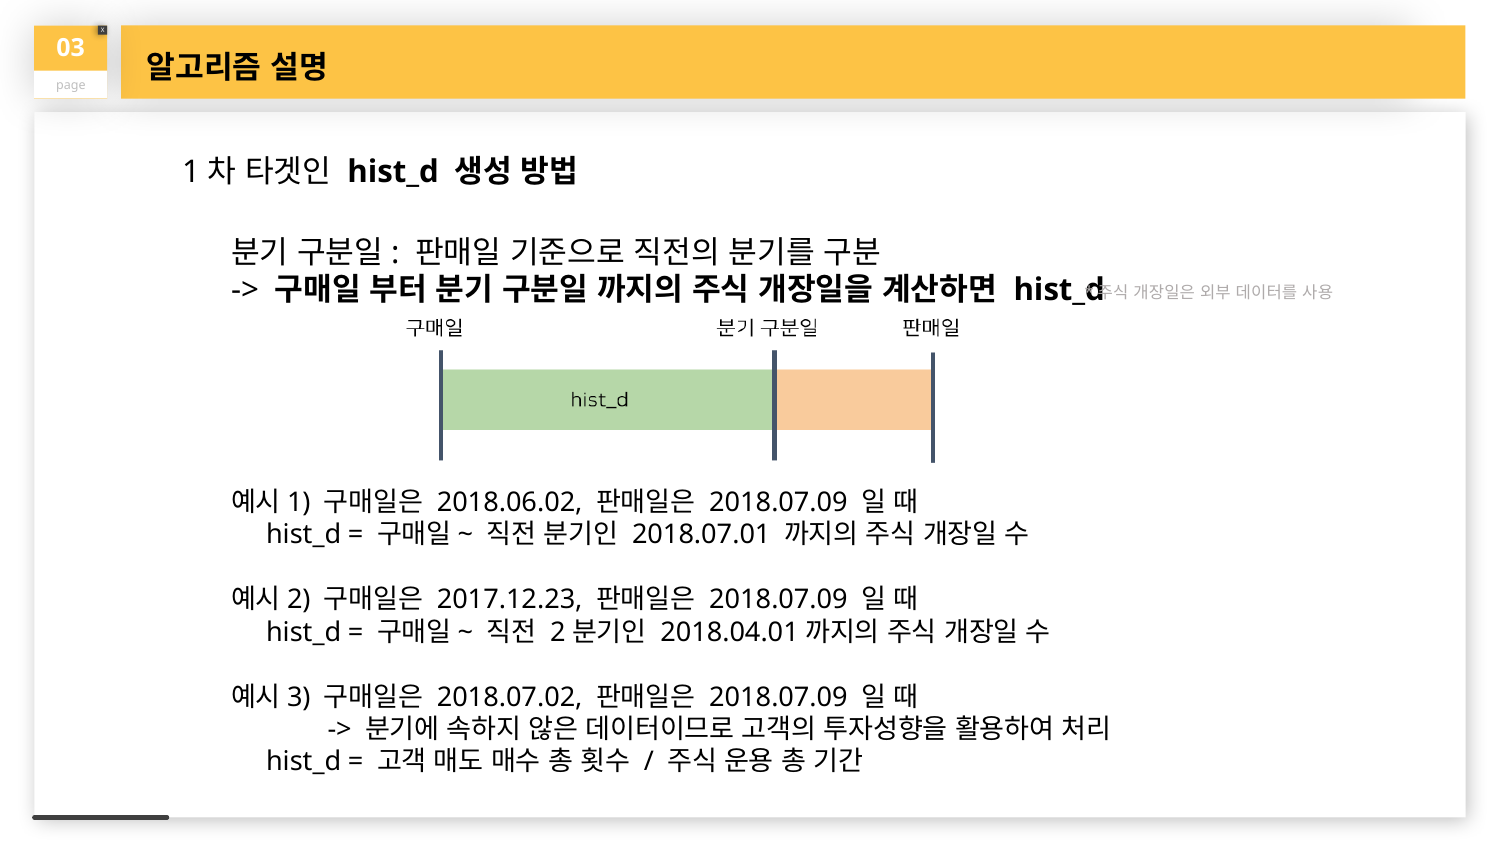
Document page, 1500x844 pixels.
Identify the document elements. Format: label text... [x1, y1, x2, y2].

text_box 1차 타겟인 hist_d 생성 방법 분기 구분일: 판매일 기준으로 직전의 분기를 구분 -> 구매일 부터 분기 구분일 까지의 주식 개장일을 계산하면 hist_d 예시1) 구매일은 2018.06.02, 판매일은 2018.07.09 일 때 hist_d = 구매일~ 직전 분기인 2018.07.01 까지의 주식 개장일 수 예시2) 구매일은 2017.12.23, 판매일은 2018.07.09 일 때 hist_d = 구매일~ 직전 2분기인 2018.04.01까지의 주식 개장일 수 예시3) 구매일은 2018.07.02, 판매일은 2018.07.09 일 때 -> 분기에 속하지 않은 데이터이므로 고객의 투자성향을 활용하여 처리 hist_d = 고객 매도 매수 총 횟수 / 주식 운용 총 기간 [167, 130, 1500, 293]
text_box *주식 개장일은 외부 데이터를 사용 [1069, 274, 1500, 310]
picture [391, 305, 976, 470]
text_box [121, 25, 1466, 99]
text_box 알고리즘 설명 [135, 41, 492, 91]
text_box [33, 25, 108, 99]
text_box [34, 112, 1466, 818]
